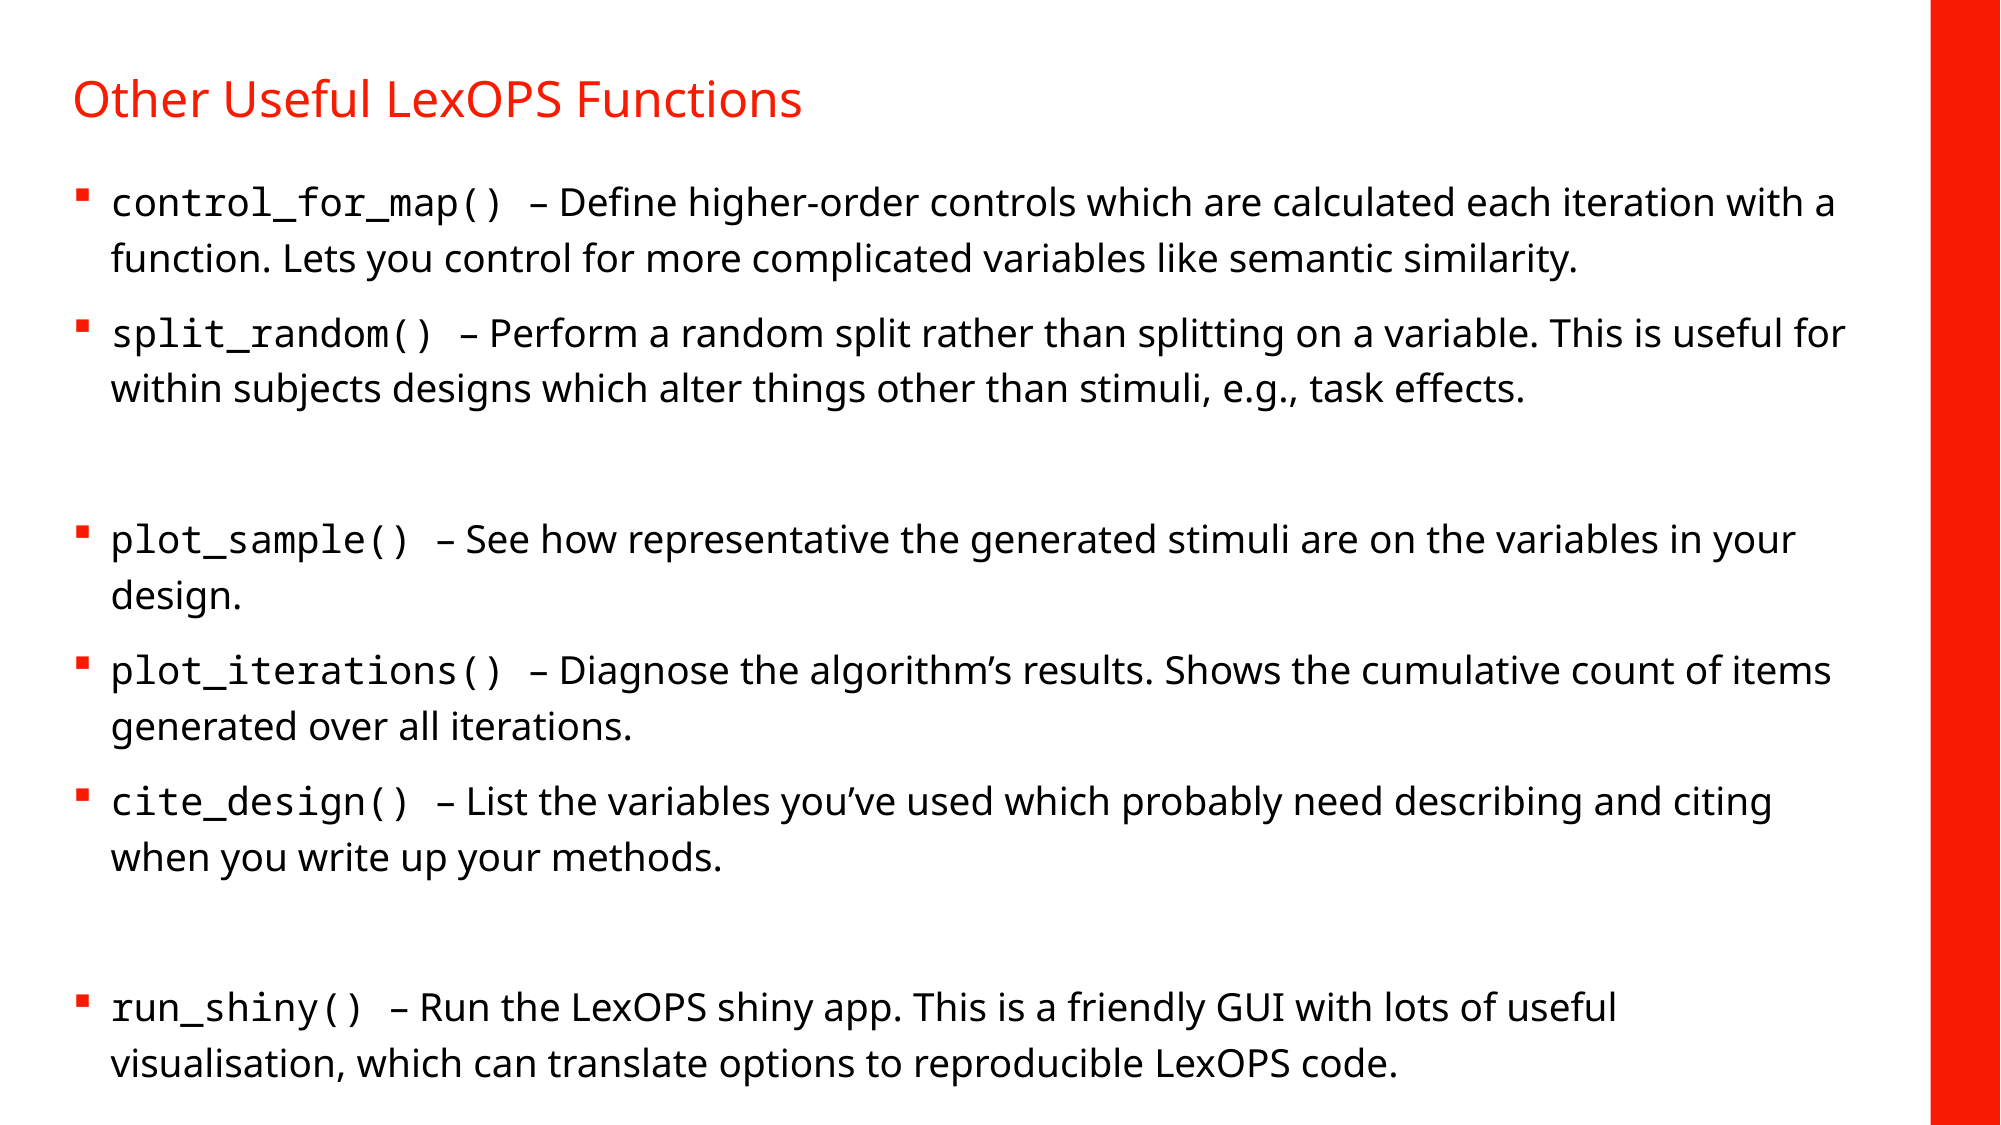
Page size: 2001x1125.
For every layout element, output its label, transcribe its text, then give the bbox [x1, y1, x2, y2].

text_box control_for_map() – Define higher-order controls which are calculated each iteration with a function. Lets you control for more complicated variables like semantic similarity. split_random() – Perform a random split rather than splitting on a variable. This is useful for within subjects designs which alter things other than stimuli, e.g., task effects. plot_sample() – See how representative the generated stimuli are on the variables in your design. plot_iterations() – Diagnose the algorithm’s results. Shows the cumulative count of items generated over all iterations. cite_design() – List the variables you’ve used which probably need describing and citing when you write up your methods. run_shiny() – Run the LexOPS shiny app. This is a friendly GUI with lots of useful visualisation, which can translate options to reproducible LexOPS code. [58, 160, 1865, 1101]
text_box Other Useful LexOPS Functions [58, 48, 1086, 160]
text_box [1929, 0, 2000, 1125]
